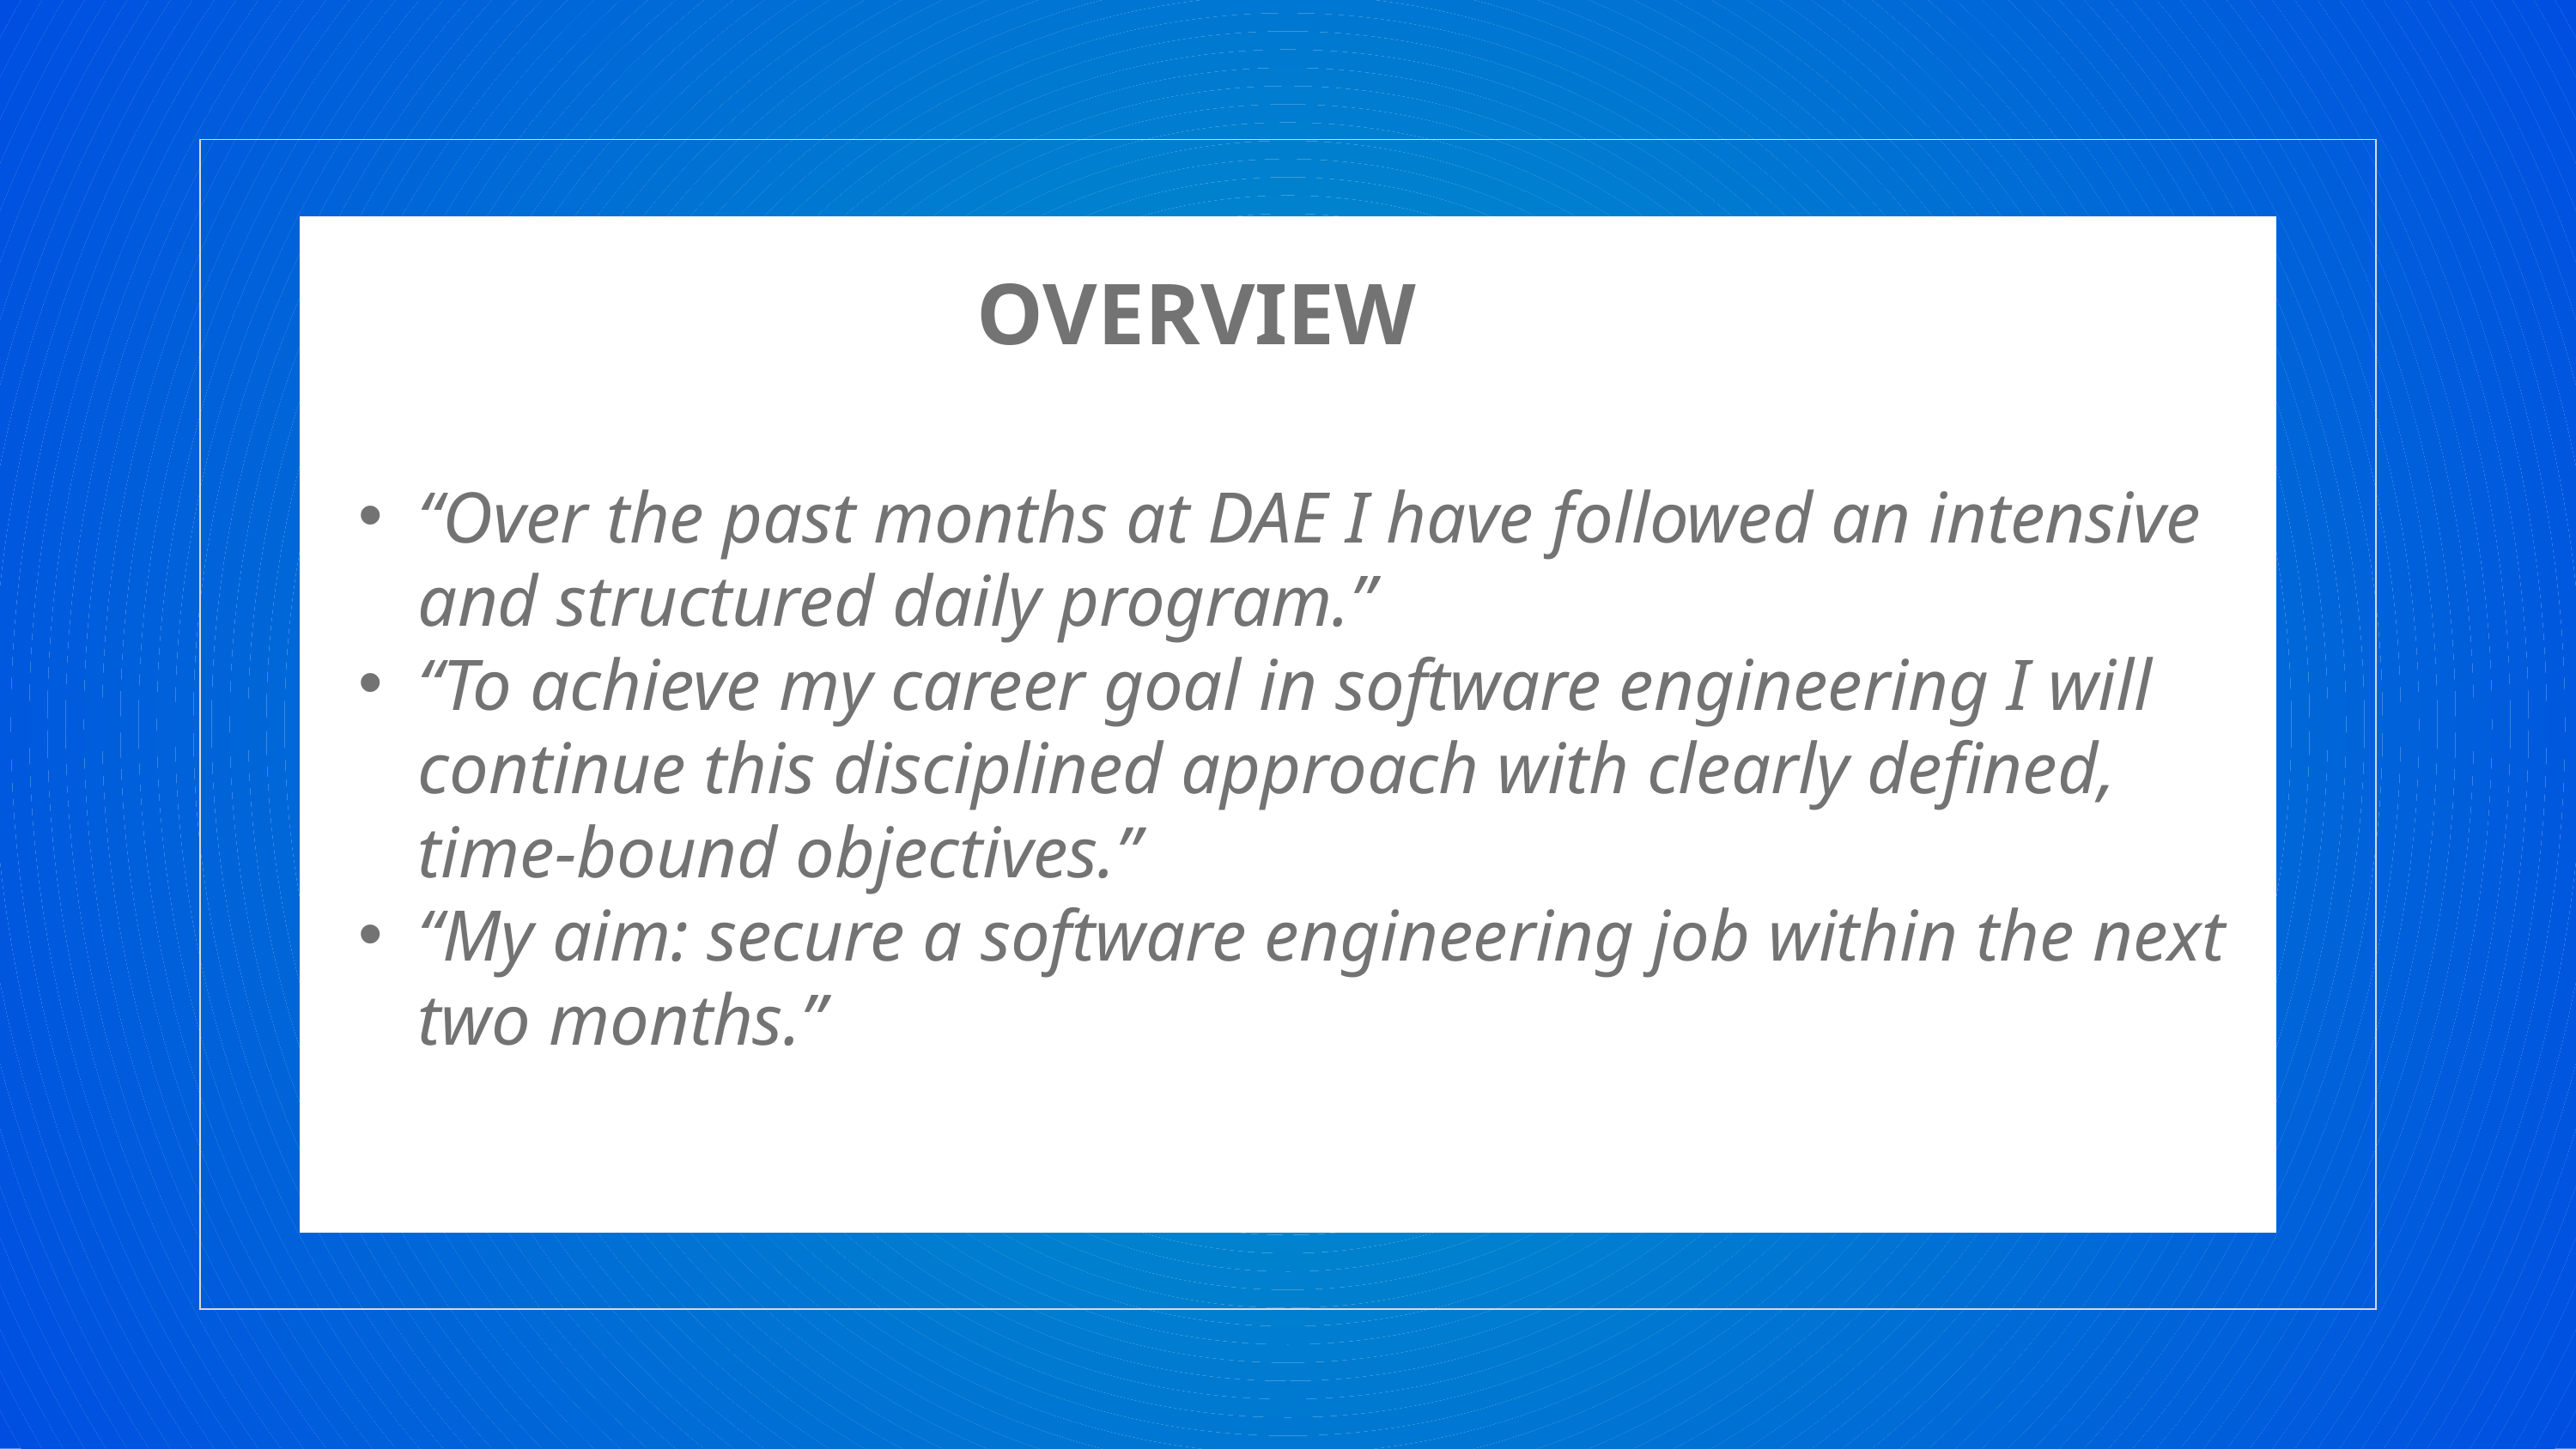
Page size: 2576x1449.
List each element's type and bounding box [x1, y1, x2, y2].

text_box [299, 215, 2277, 1234]
text_box [199, 139, 2377, 1309]
